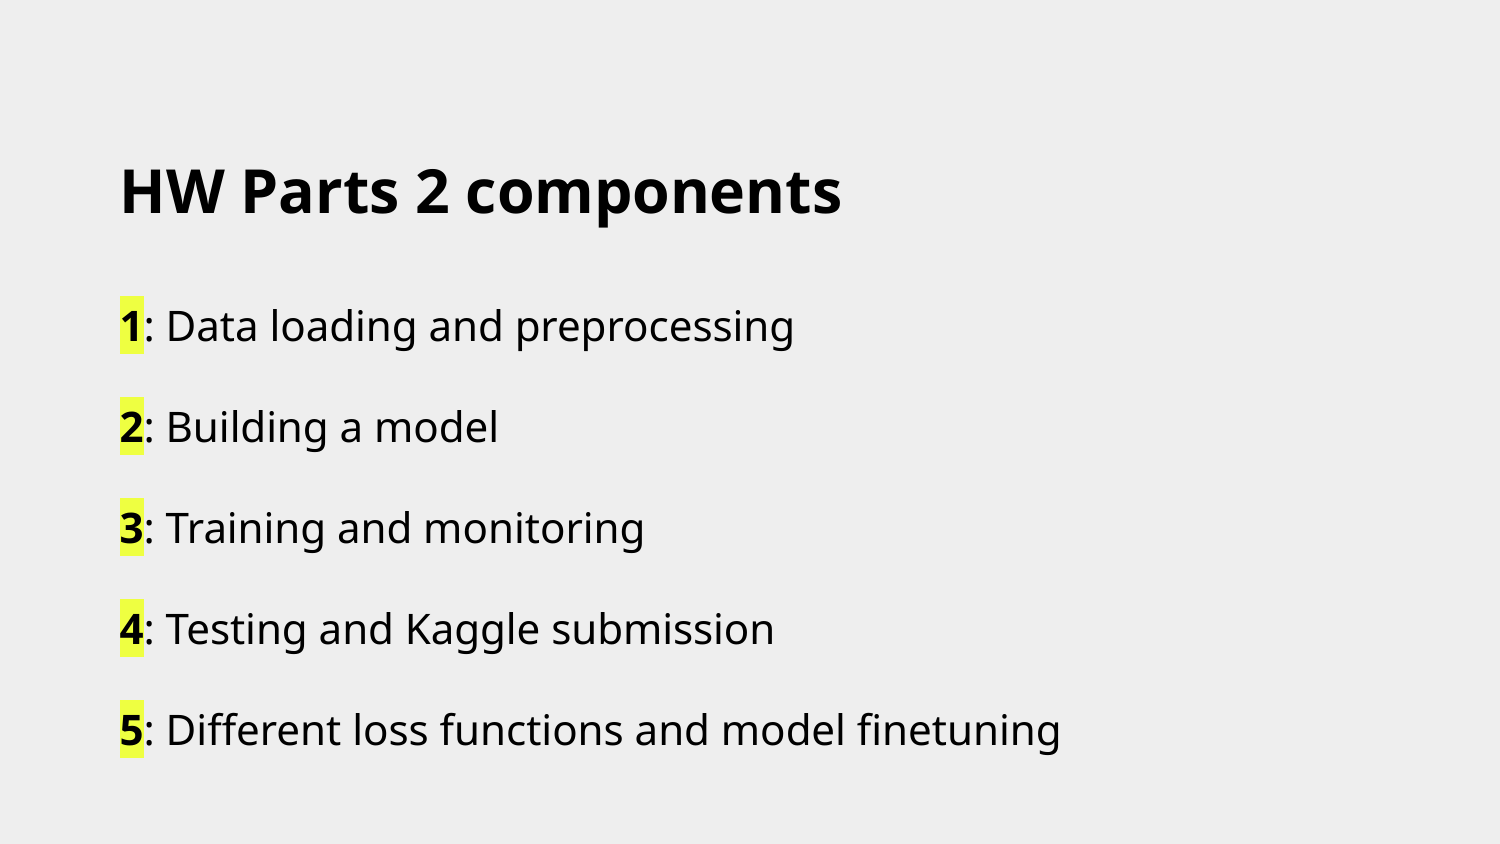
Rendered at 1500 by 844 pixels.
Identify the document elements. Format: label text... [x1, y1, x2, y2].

title HW Parts 2 components 1: Data loading and preprocessing 2: Building a model 3: Training and monitoring 4: Testing and Kaggle submission 5: Different loss functions and model finetuning [104, 138, 1320, 752]
